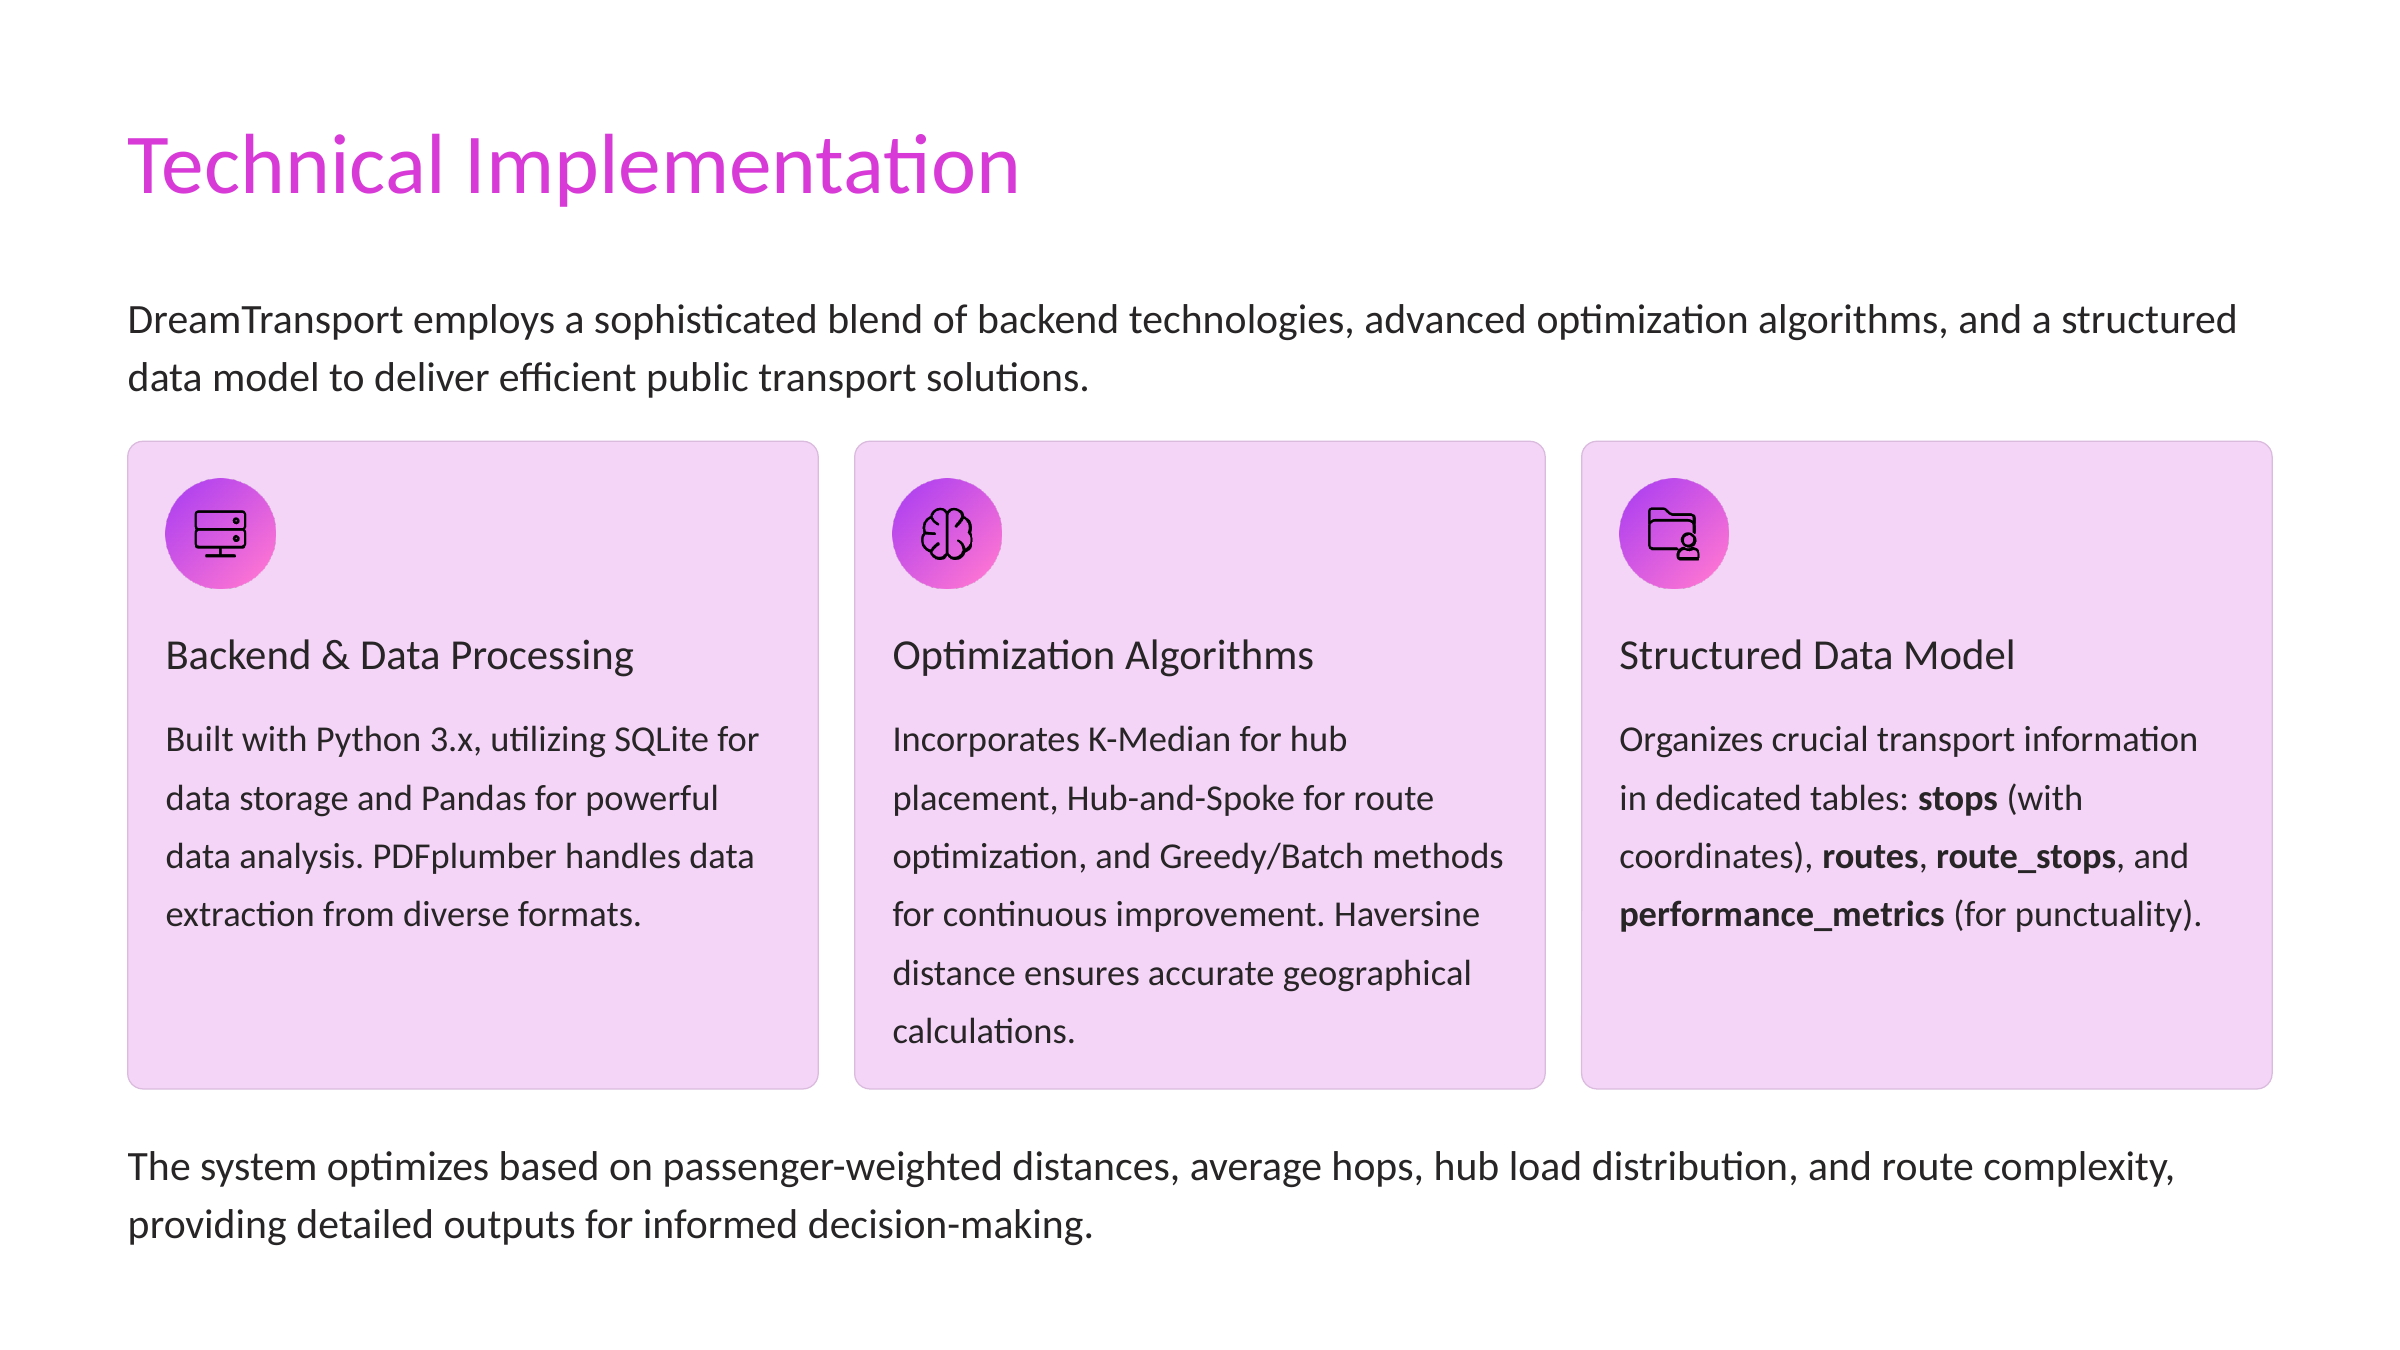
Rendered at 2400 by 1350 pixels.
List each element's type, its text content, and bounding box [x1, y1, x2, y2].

text_box DreamTransport employs a sophisticated blend of backend technologies, advanced optimization algorithms, and a structured data model to deliver efficient public transport solutions. [127, 283, 2273, 401]
picture [165, 478, 276, 589]
picture [1619, 478, 1729, 589]
text_box Organizes crucial transport information in dedicated tables: stops (with coordinates), routes, route_stops, and performance_metrics (for punctuality). [1619, 700, 2235, 935]
text_box [854, 441, 1546, 1089]
text_box Technical Implementation [127, 102, 1226, 211]
text_box The system optimizes based on passenger-weighted distances, average hops, hub load distribution, and route complexity, providing detailed outputs for informed decision-making. [127, 1130, 2273, 1247]
text_box Built with Python 3.x, utilizing SQLite for data storage and Pandas for powerful data analysis. PDFplumber handles data extraction from diverse formats. [165, 700, 781, 935]
text_box Optimization Algorithms [892, 625, 1410, 679]
text_box Incorporates K-Median for hub placement, Hub-and-Spoke for route optimization, and Greedy/Batch methods for continuous improvement. Haversine distance ensures accurate geographical calculations. [892, 700, 1508, 1052]
text_box [127, 441, 819, 1089]
text_box Backend & Data Processing [165, 625, 727, 679]
text_box [1581, 441, 2273, 1089]
text_box Structured Data Model [1619, 625, 2086, 679]
picture [892, 478, 1003, 589]
